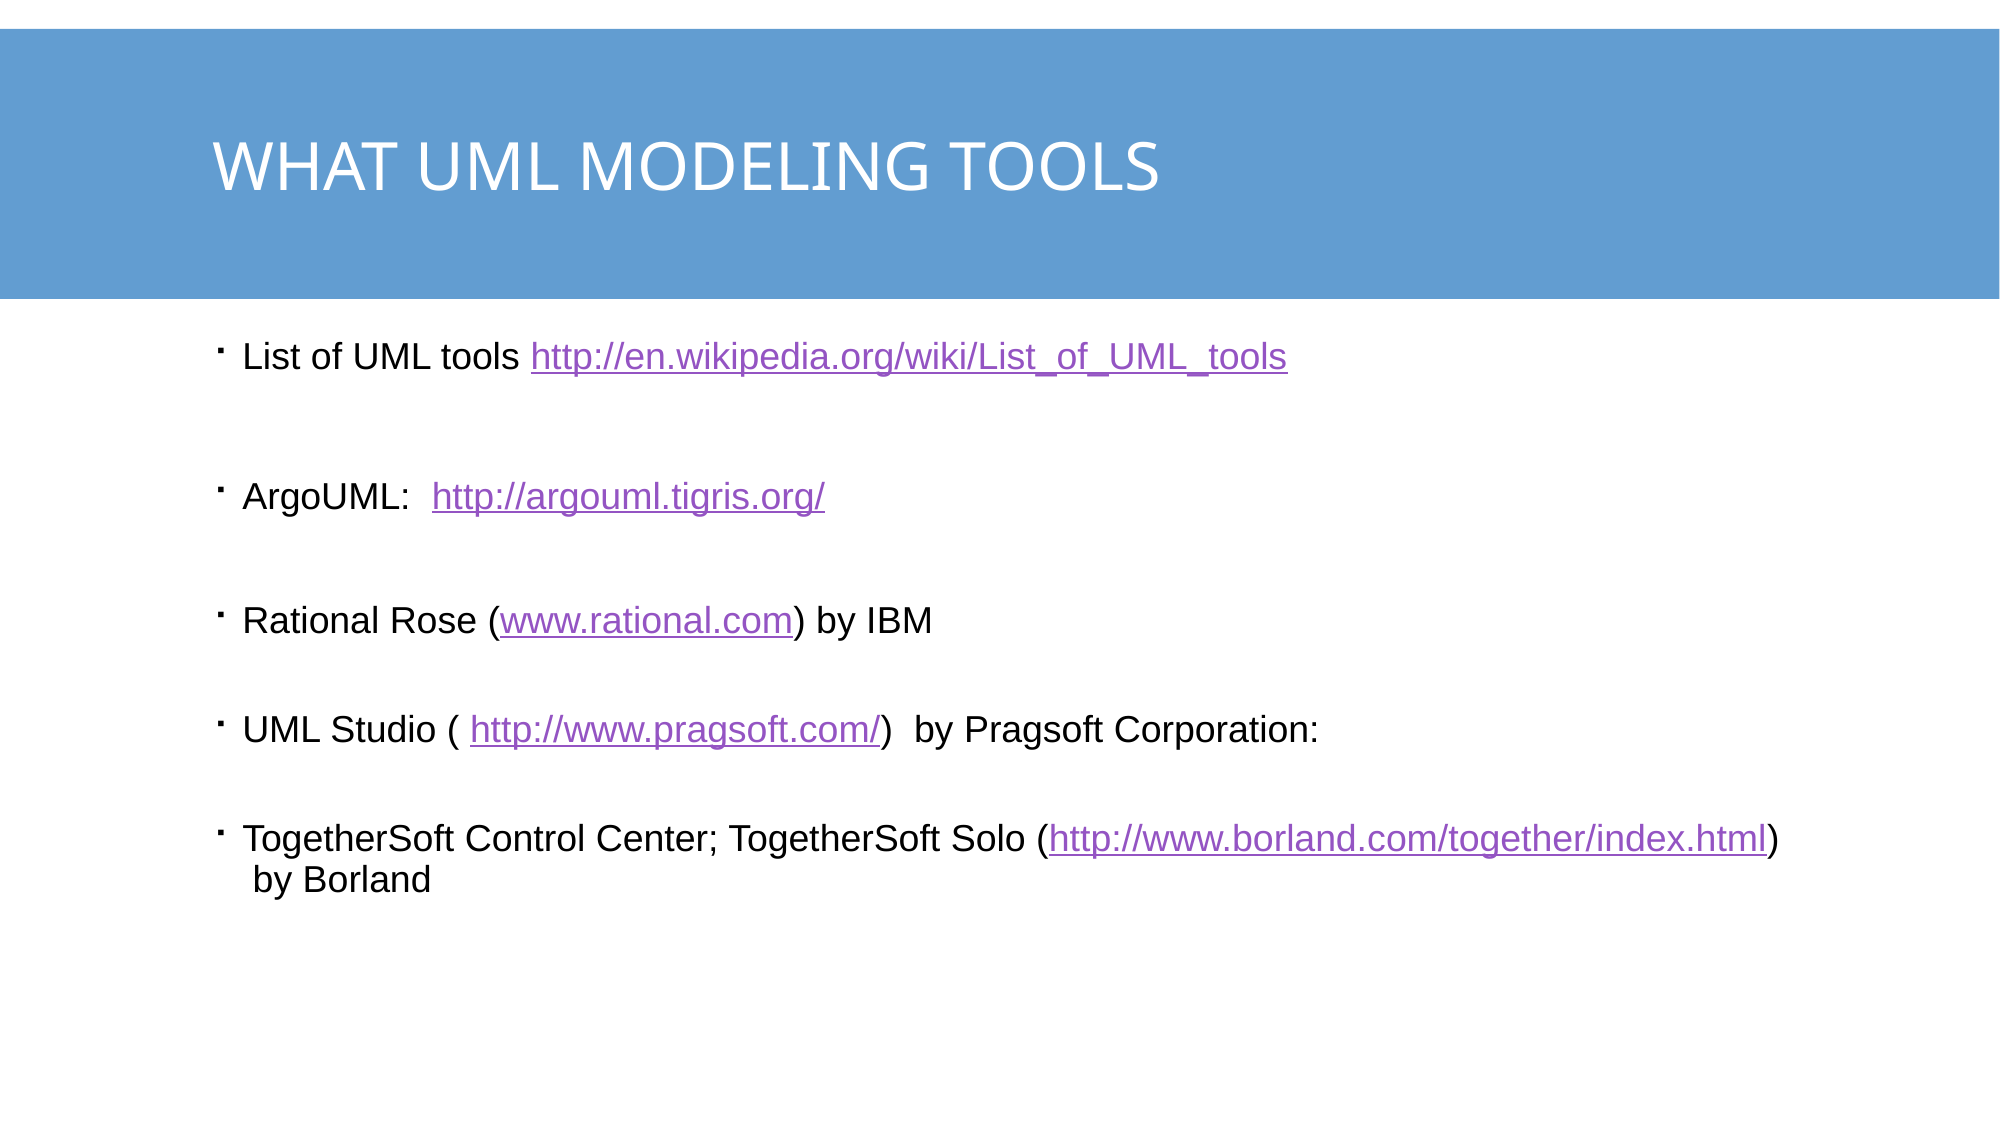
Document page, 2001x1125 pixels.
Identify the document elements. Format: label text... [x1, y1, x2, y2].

title What UML Modeling tools [197, 46, 1803, 295]
list List of UML tools http://en.wikipedia.org/wiki/List_of_UML_tools ArgoUML: http://argouml.tigris.org/ Rational Rose (www.rational.com) by IBM UML Studio ( http://www.pragsoft.com/) by Pragsoft Corporation: TogetherSoft Control Center; TogetherSoft Solo (http://www.borland.com/together/index.html) by Borland [197, 329, 1803, 1020]
